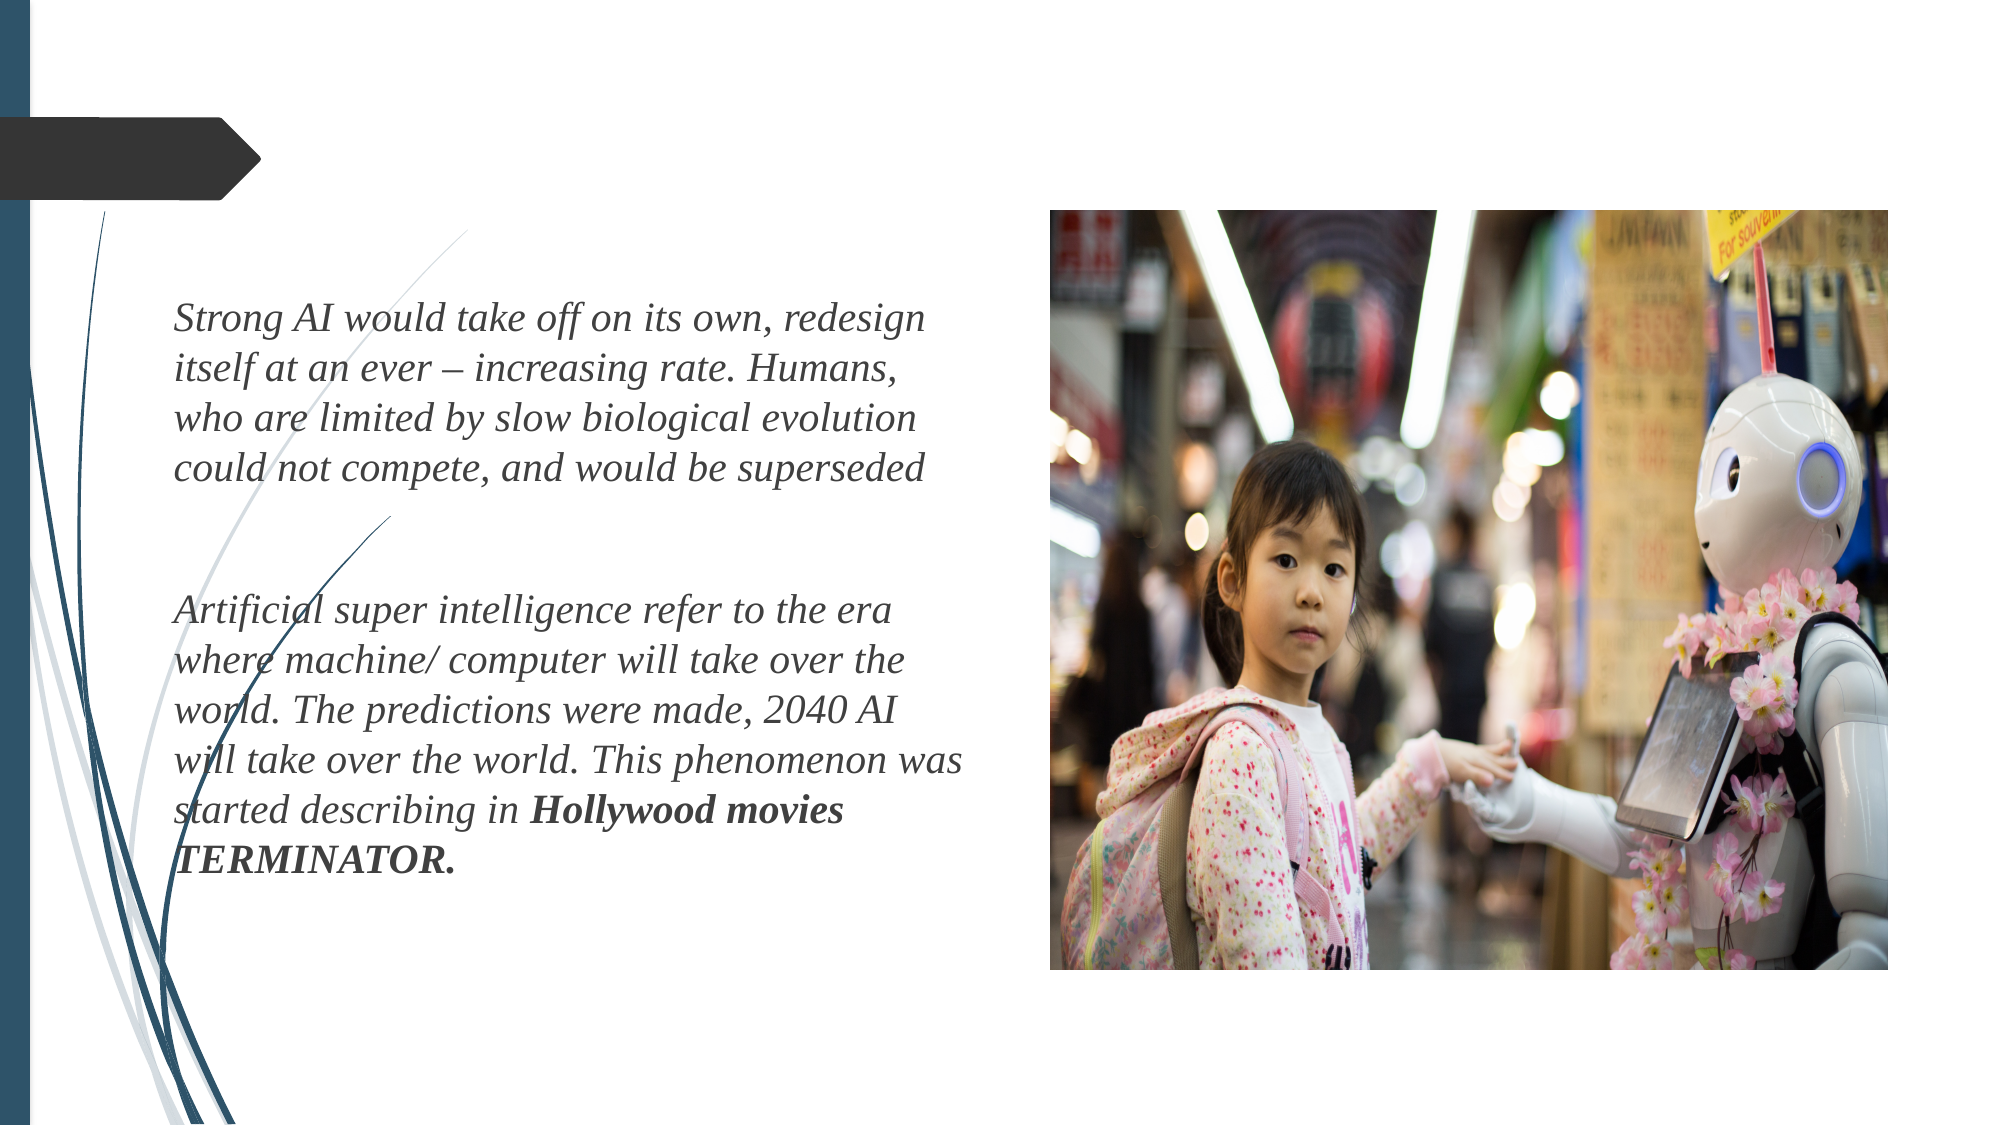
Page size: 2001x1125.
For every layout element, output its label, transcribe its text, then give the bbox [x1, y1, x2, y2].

list Strong AI would take off on its own, redesign itself at an ever – increasing rate. Humans, who are limited by slow biological evolution could not compete, and would be superseded Artificial super intelligence refer to the era where machine/ computer will take over the world. The predictions were made, 2040 AI will take over the world. This phenomenon was started describing in Hollywood movies TERMINATOR. [158, 282, 981, 924]
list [1049, 210, 1888, 970]
